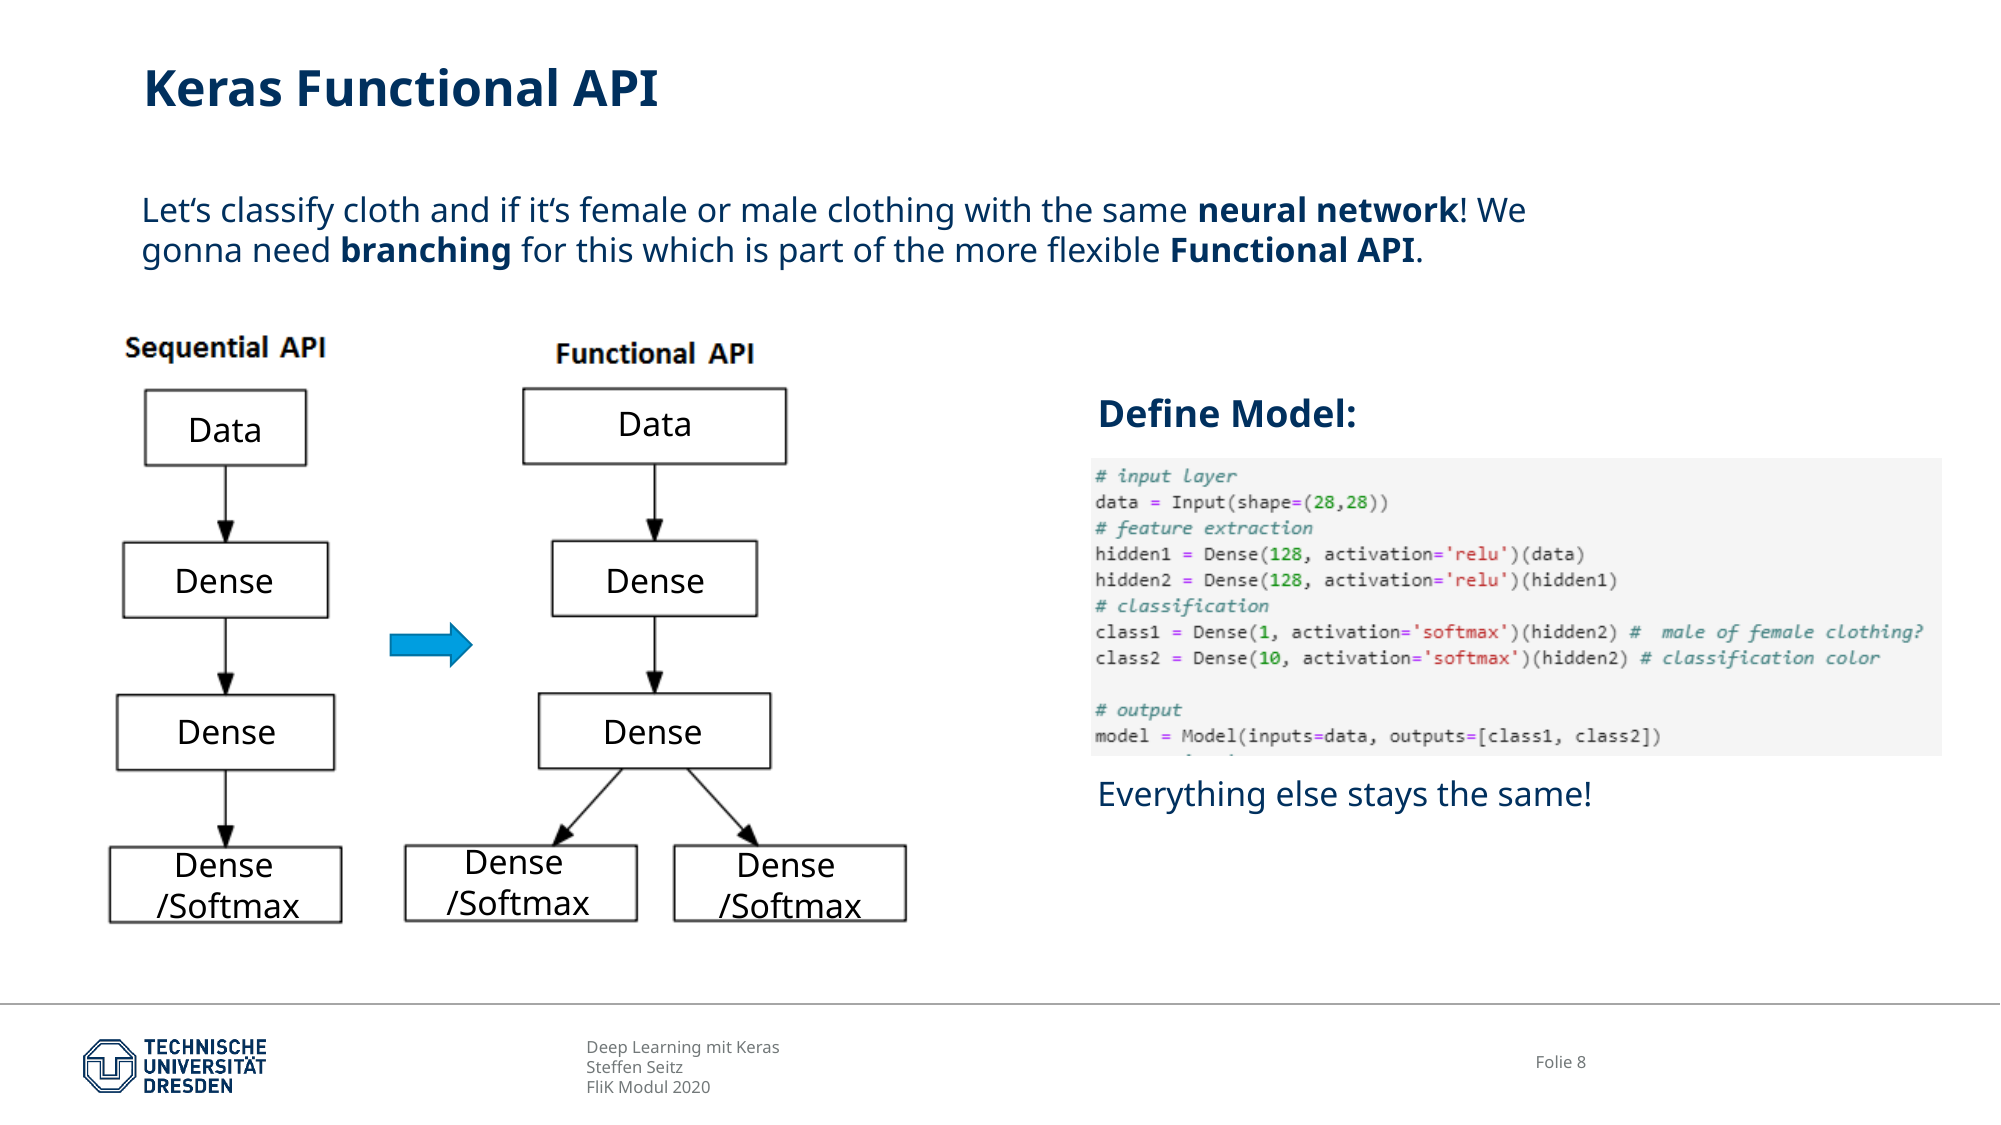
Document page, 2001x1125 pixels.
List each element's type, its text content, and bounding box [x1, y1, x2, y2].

text_box Let‘s classify cloth and if it‘s female or male clothing with the same neural network! We gonna need branching for this which is part of the more flexible Functional API. [126, 181, 1556, 277]
picture [83, 1039, 266, 1093]
picture [97, 317, 909, 932]
text_box Everything else stays the same! [1082, 765, 1684, 821]
picture [1091, 458, 1942, 756]
title Keras Functional API [143, 56, 1880, 169]
text_box Define Model: [1082, 382, 1383, 443]
